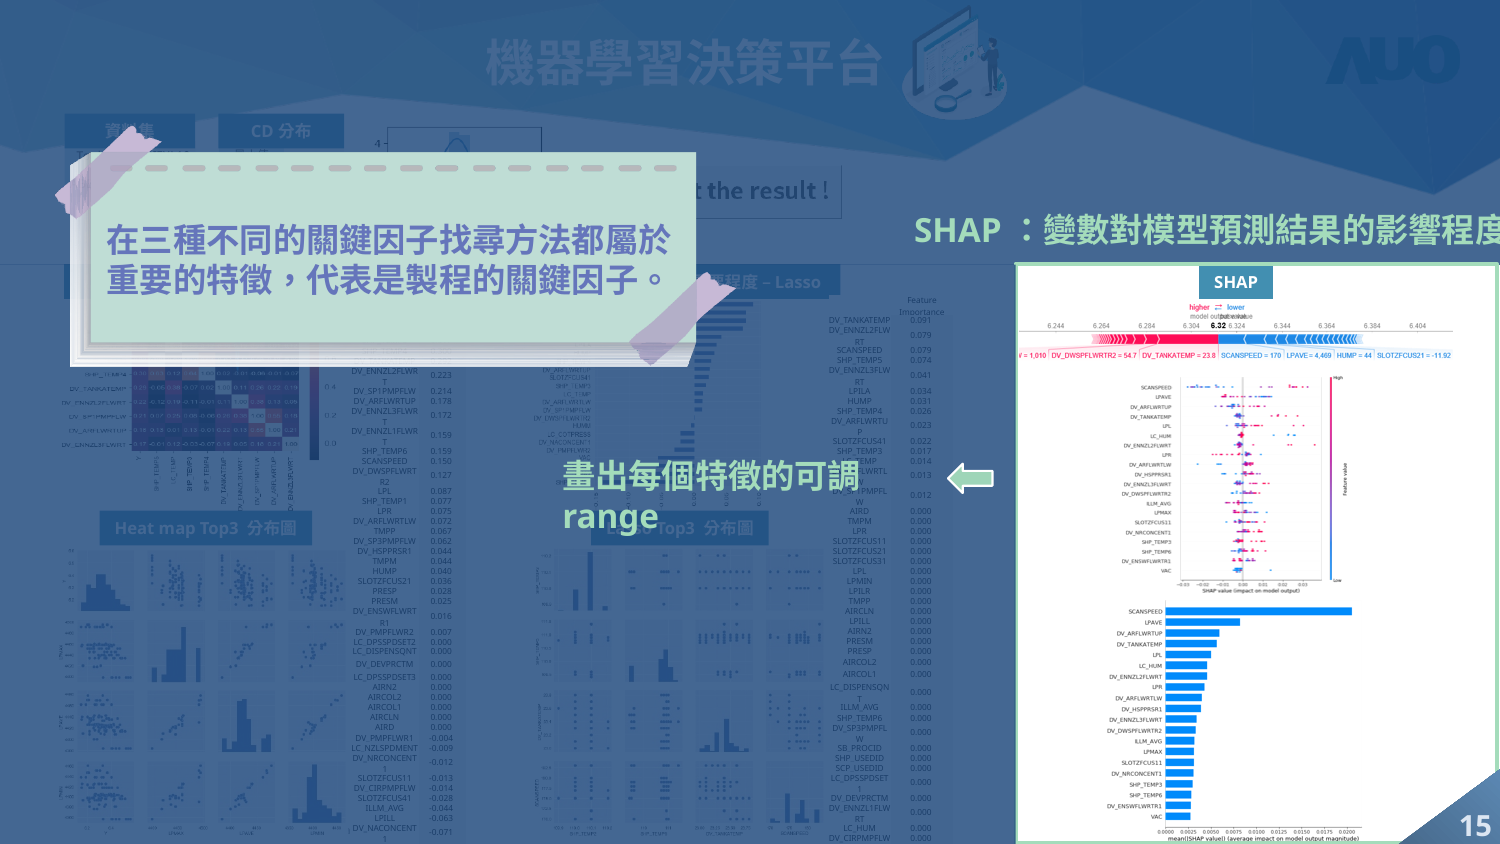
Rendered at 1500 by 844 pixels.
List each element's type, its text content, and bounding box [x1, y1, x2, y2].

text_box SHAP：變數對模型預測結果的影響程度 [899, 201, 1500, 257]
picture [901, 4, 1007, 120]
picture [55, 545, 348, 838]
text_box 畫出每個特徵的可調range [547, 447, 964, 543]
picture [17, 97, 842, 515]
text_box [0, 0, 1500, 267]
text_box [1379, 751, 1500, 844]
text_box [964, 462, 995, 495]
picture [532, 545, 827, 838]
text_box [0, 263, 1018, 844]
picture [1018, 303, 1454, 844]
text_box [1014, 262, 1499, 844]
